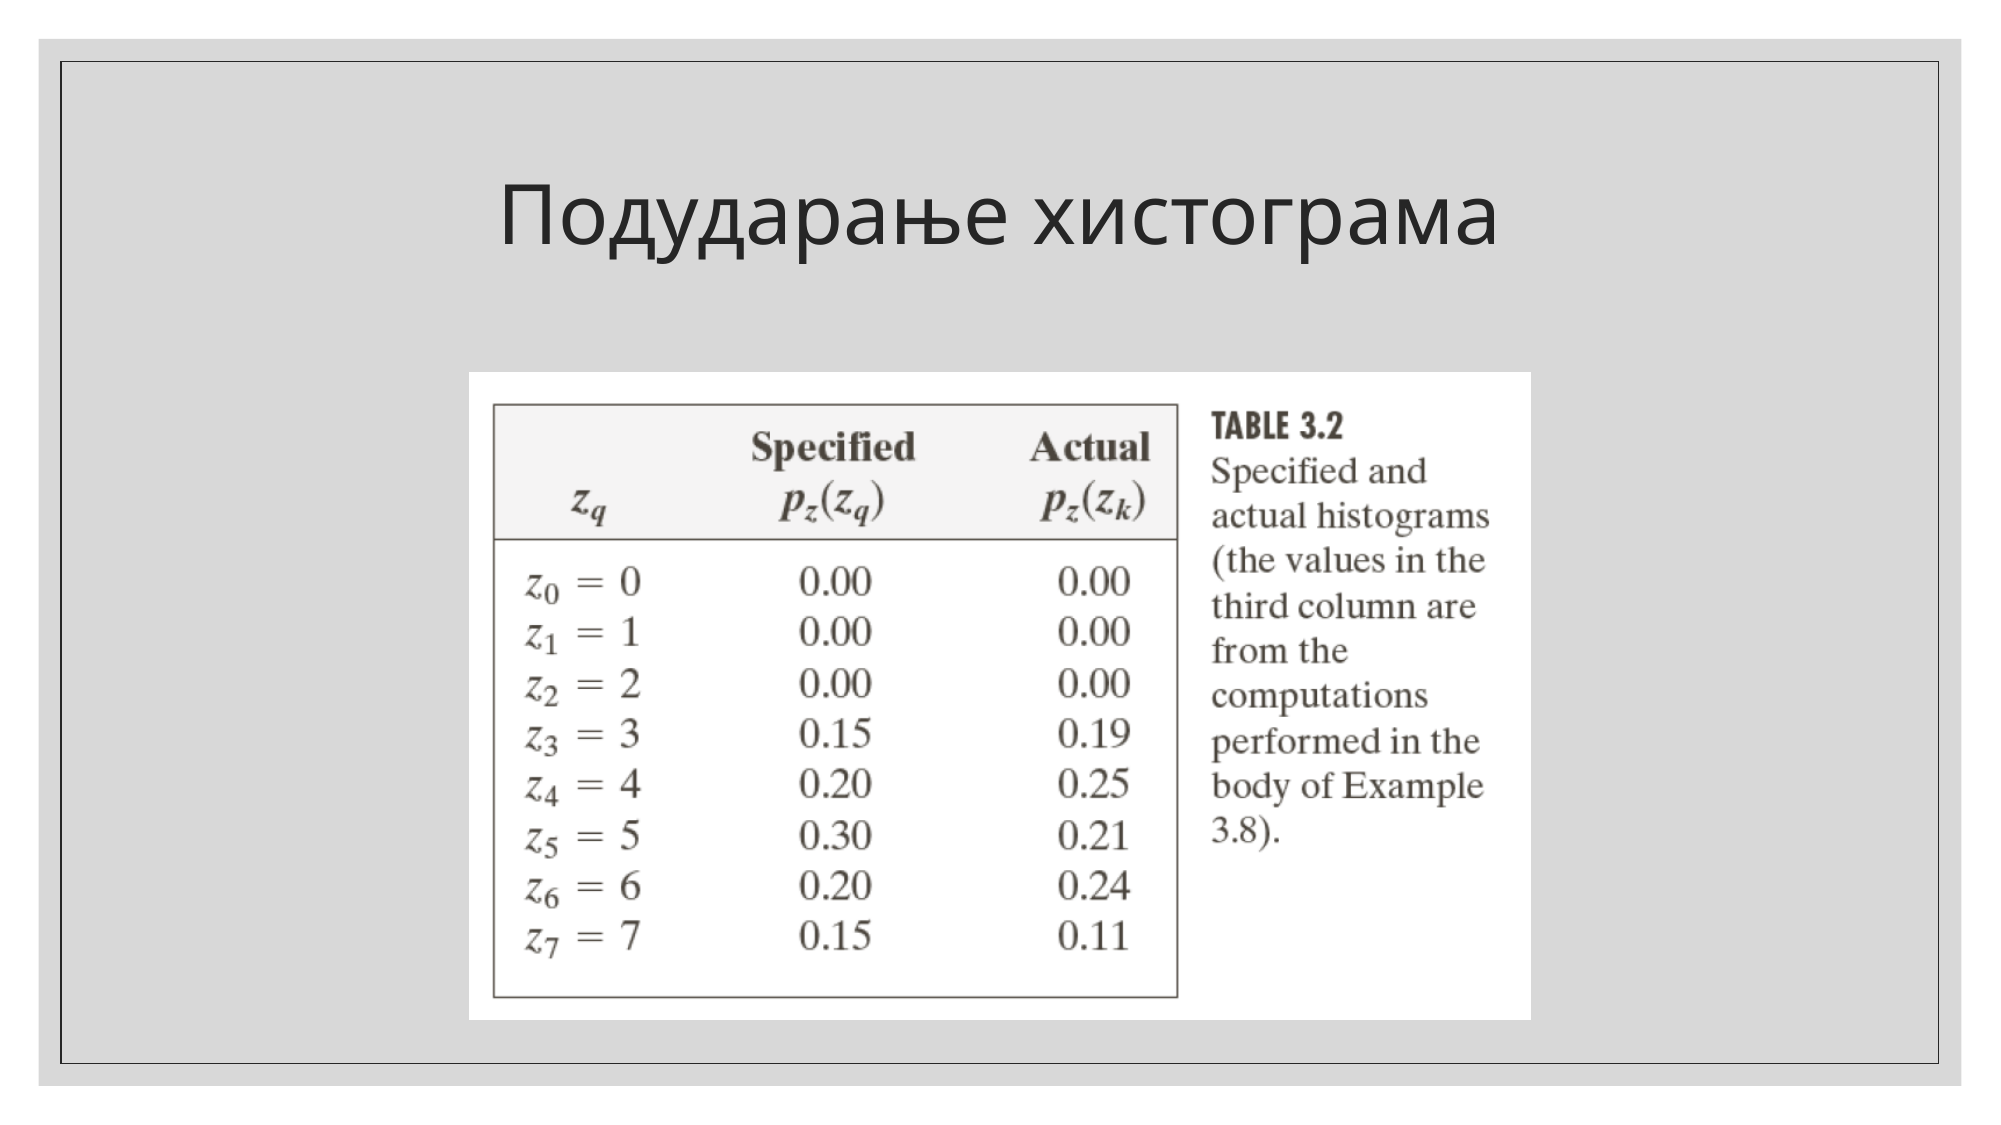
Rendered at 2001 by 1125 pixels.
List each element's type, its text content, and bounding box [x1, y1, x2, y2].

title Подударање хистограма [174, 105, 1825, 331]
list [469, 372, 1531, 1020]
